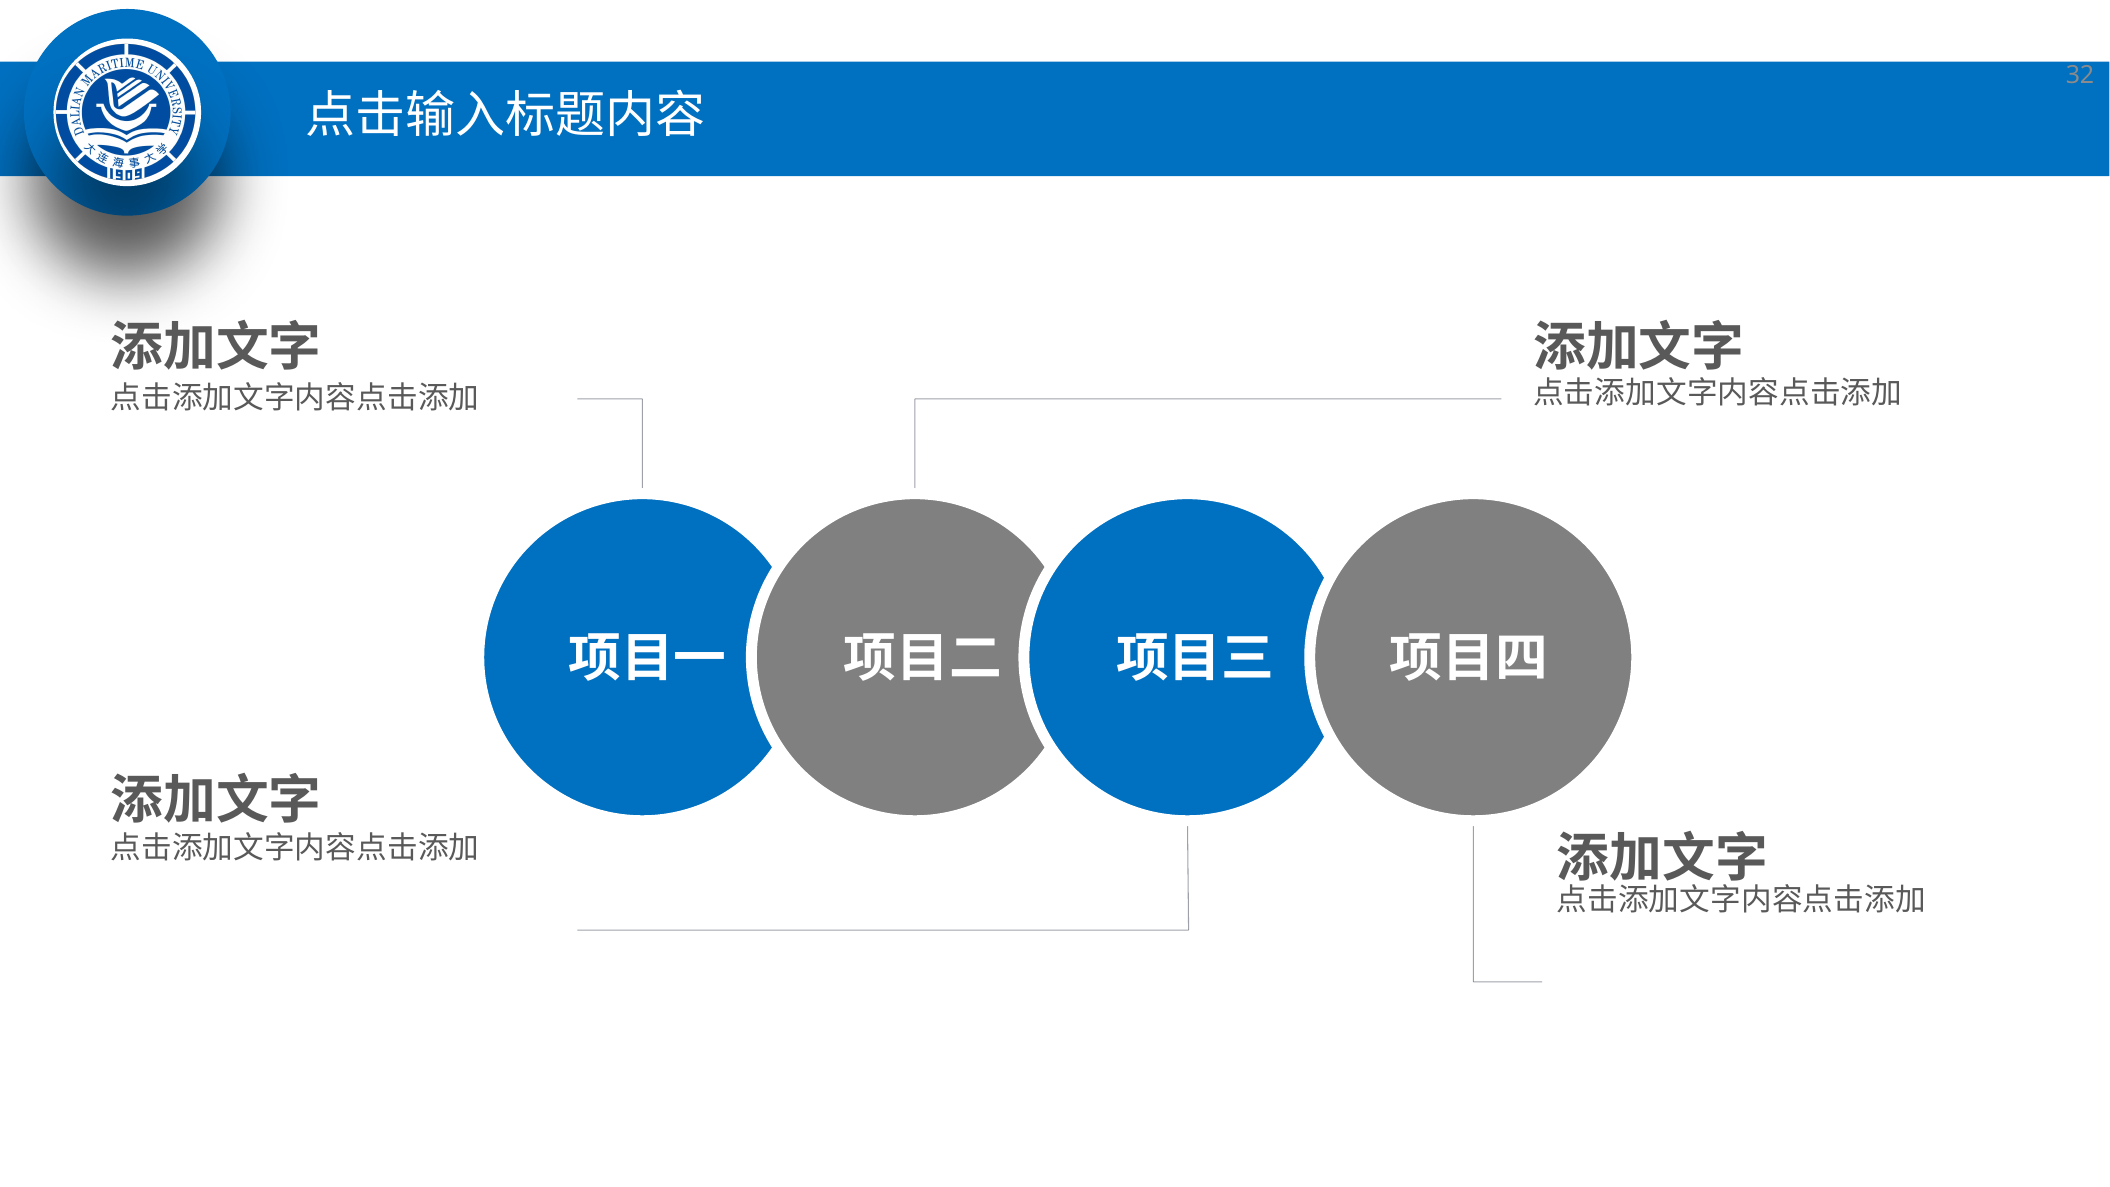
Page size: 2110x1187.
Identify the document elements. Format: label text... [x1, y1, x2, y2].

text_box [1542, 791, 2024, 1092]
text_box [95, 732, 578, 1040]
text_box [1309, 493, 1637, 821]
slide_number 32 [2006, 43, 2110, 108]
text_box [751, 493, 1023, 821]
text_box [1023, 493, 1309, 821]
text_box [1518, 280, 2001, 584]
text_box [95, 280, 578, 570]
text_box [478, 493, 751, 821]
list 点击输入标题内容 [290, 74, 810, 158]
picture [50, 38, 201, 186]
